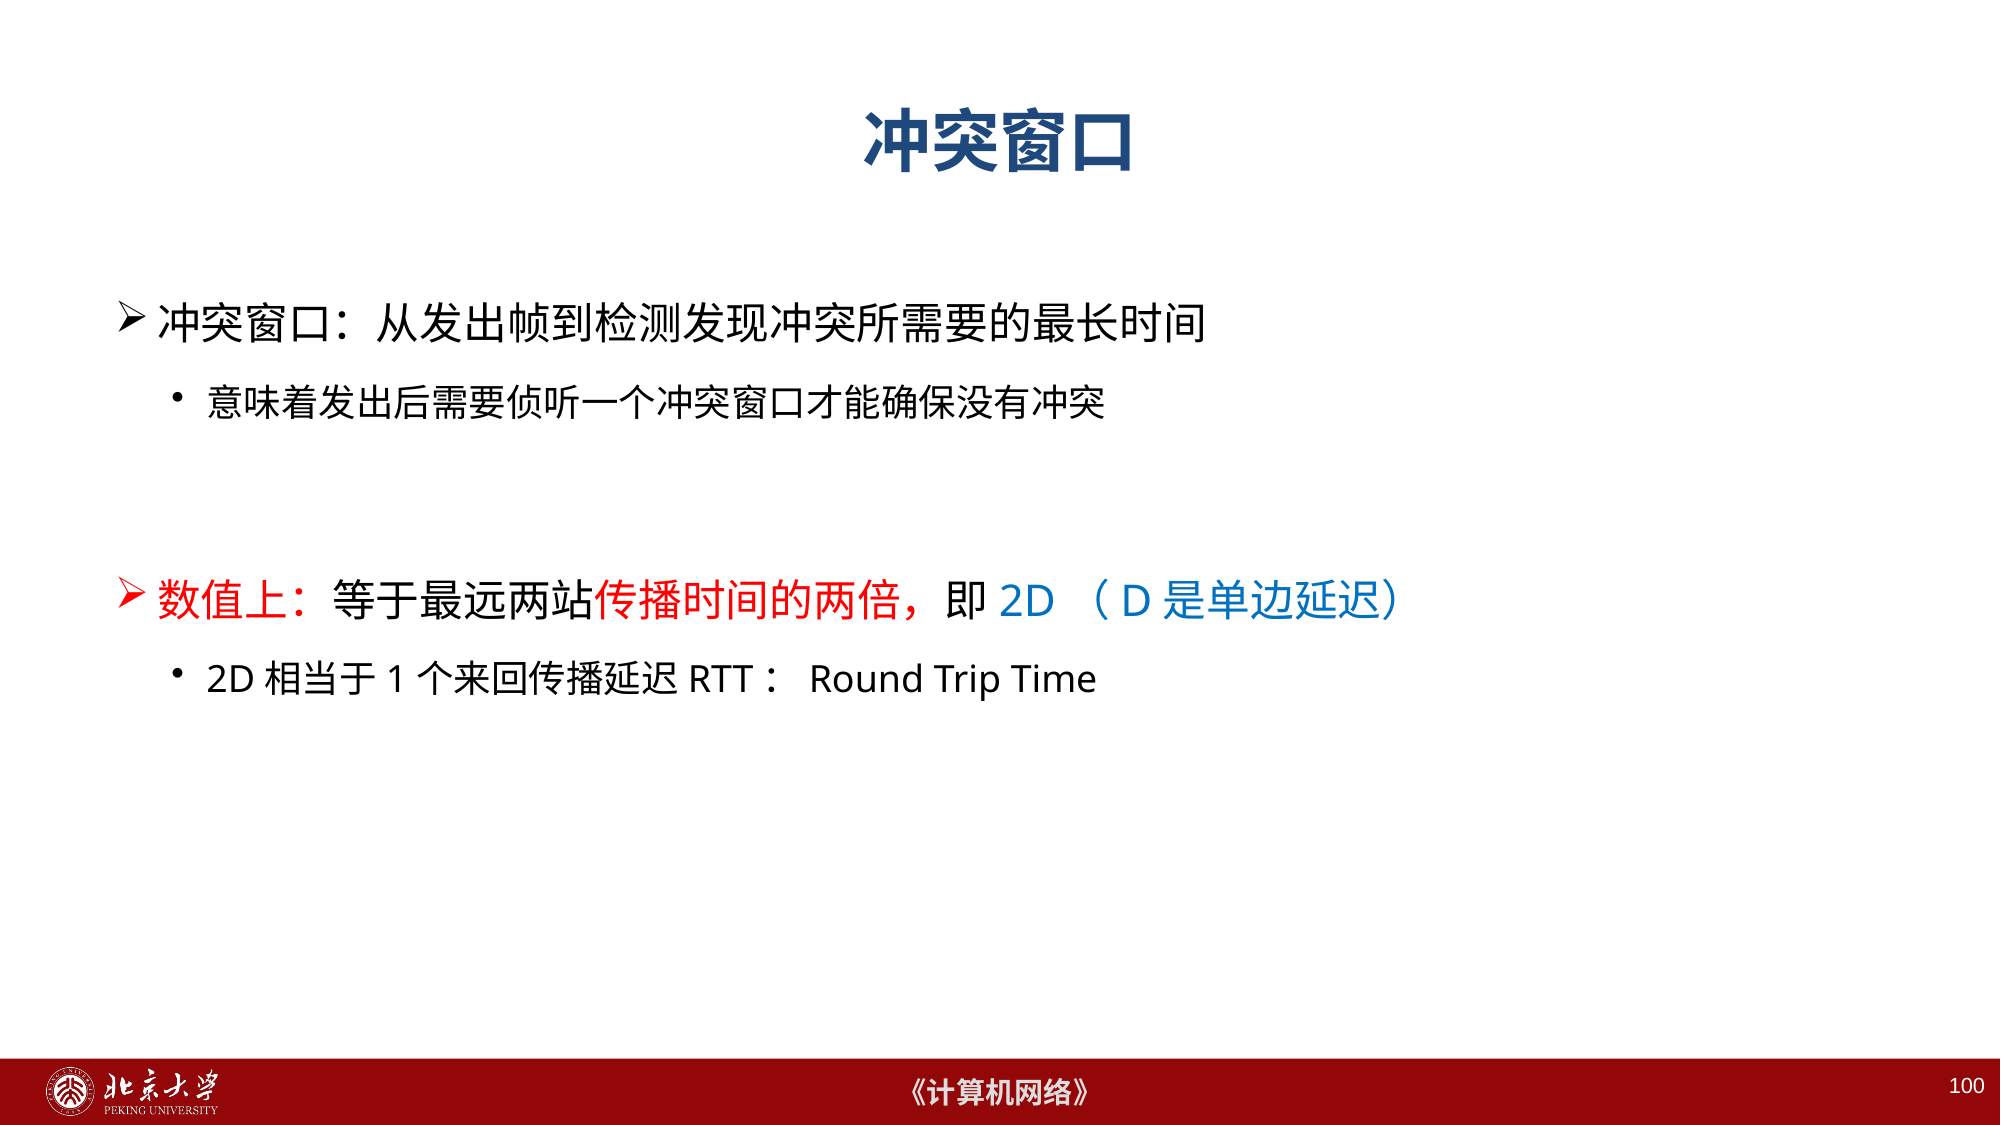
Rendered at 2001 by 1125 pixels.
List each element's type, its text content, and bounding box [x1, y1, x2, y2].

title 冲突窗口 [99, 45, 1900, 233]
list 冲突窗口：从发出帧到检测发现冲突所需要的最长时间 意味着发出后需要侦听一个冲突窗口才能确保没有冲突 数值上：等于最远两站传播时间的两倍，即2D（D是单边延迟） 2D相当于1个来回传播延迟RTT：Round Trip Time [99, 262, 1900, 1005]
picture [46, 1067, 218, 1116]
slide_number 100 [1455, 1064, 2000, 1125]
